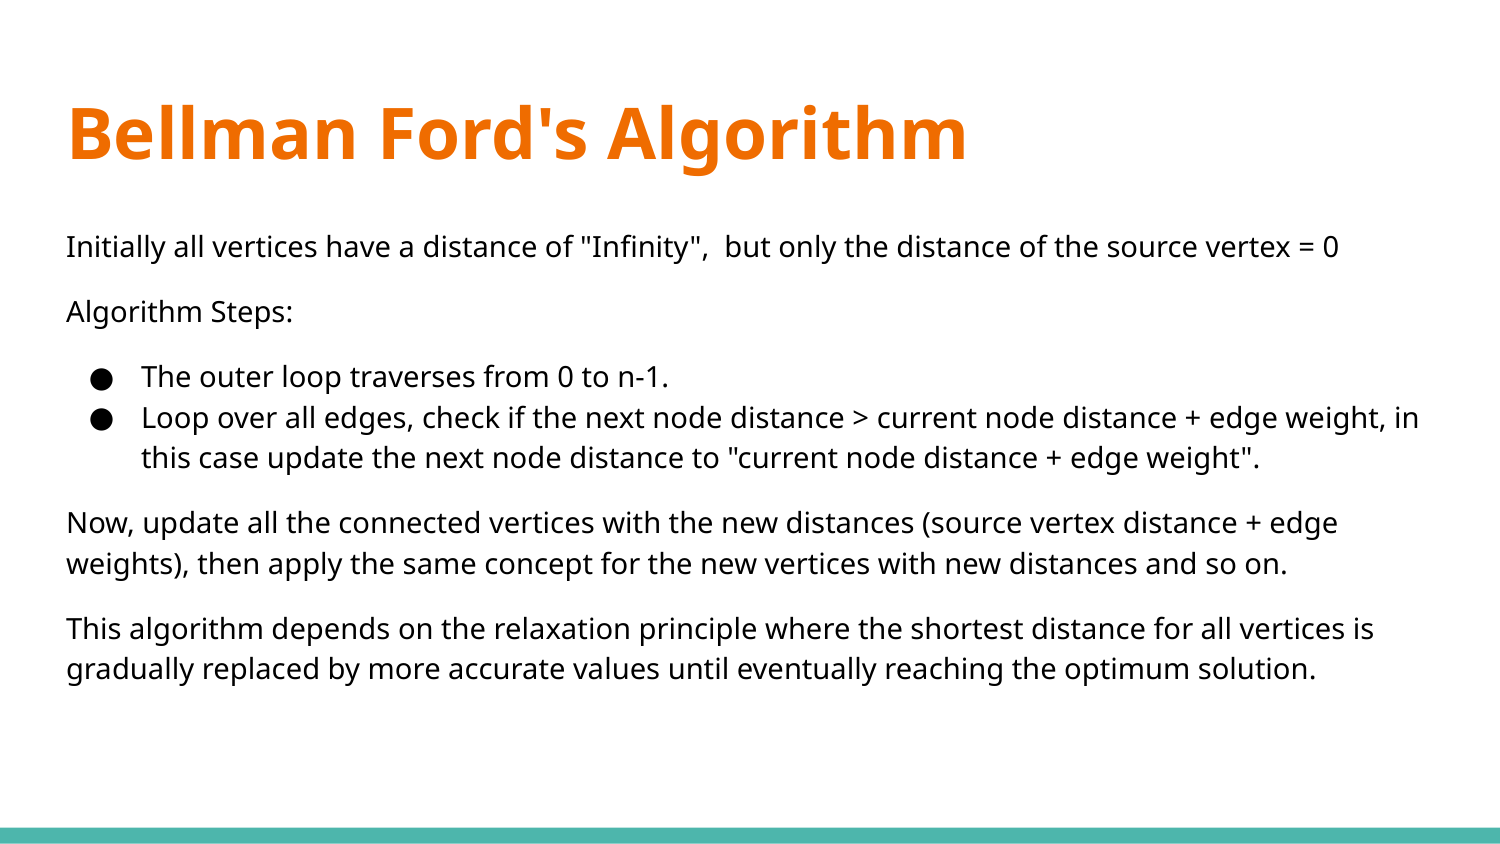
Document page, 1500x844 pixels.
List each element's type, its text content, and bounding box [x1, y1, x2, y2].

title Bellman Ford's Algorithm [51, 72, 1449, 189]
list Initially all vertices have a distance of "Infinity", but only the distance of the source vertex = 0 Algorithm Steps: The outer loop traverses from 0 to n-1. Loop over all edges, check if the next node distance > current node distance + edge weight, in this case update the next node distance to "current node distance + edge weight". Now, update all the connected vertices with the new distances (source vertex distance + edge weights), then apply the same concept for the new vertices with new distances and so on. This algorithm depends on the relaxation principle where the shortest distance for all vertices is gradually replaced by more accurate values until eventually reaching the optimum solution. [51, 207, 1449, 750]
